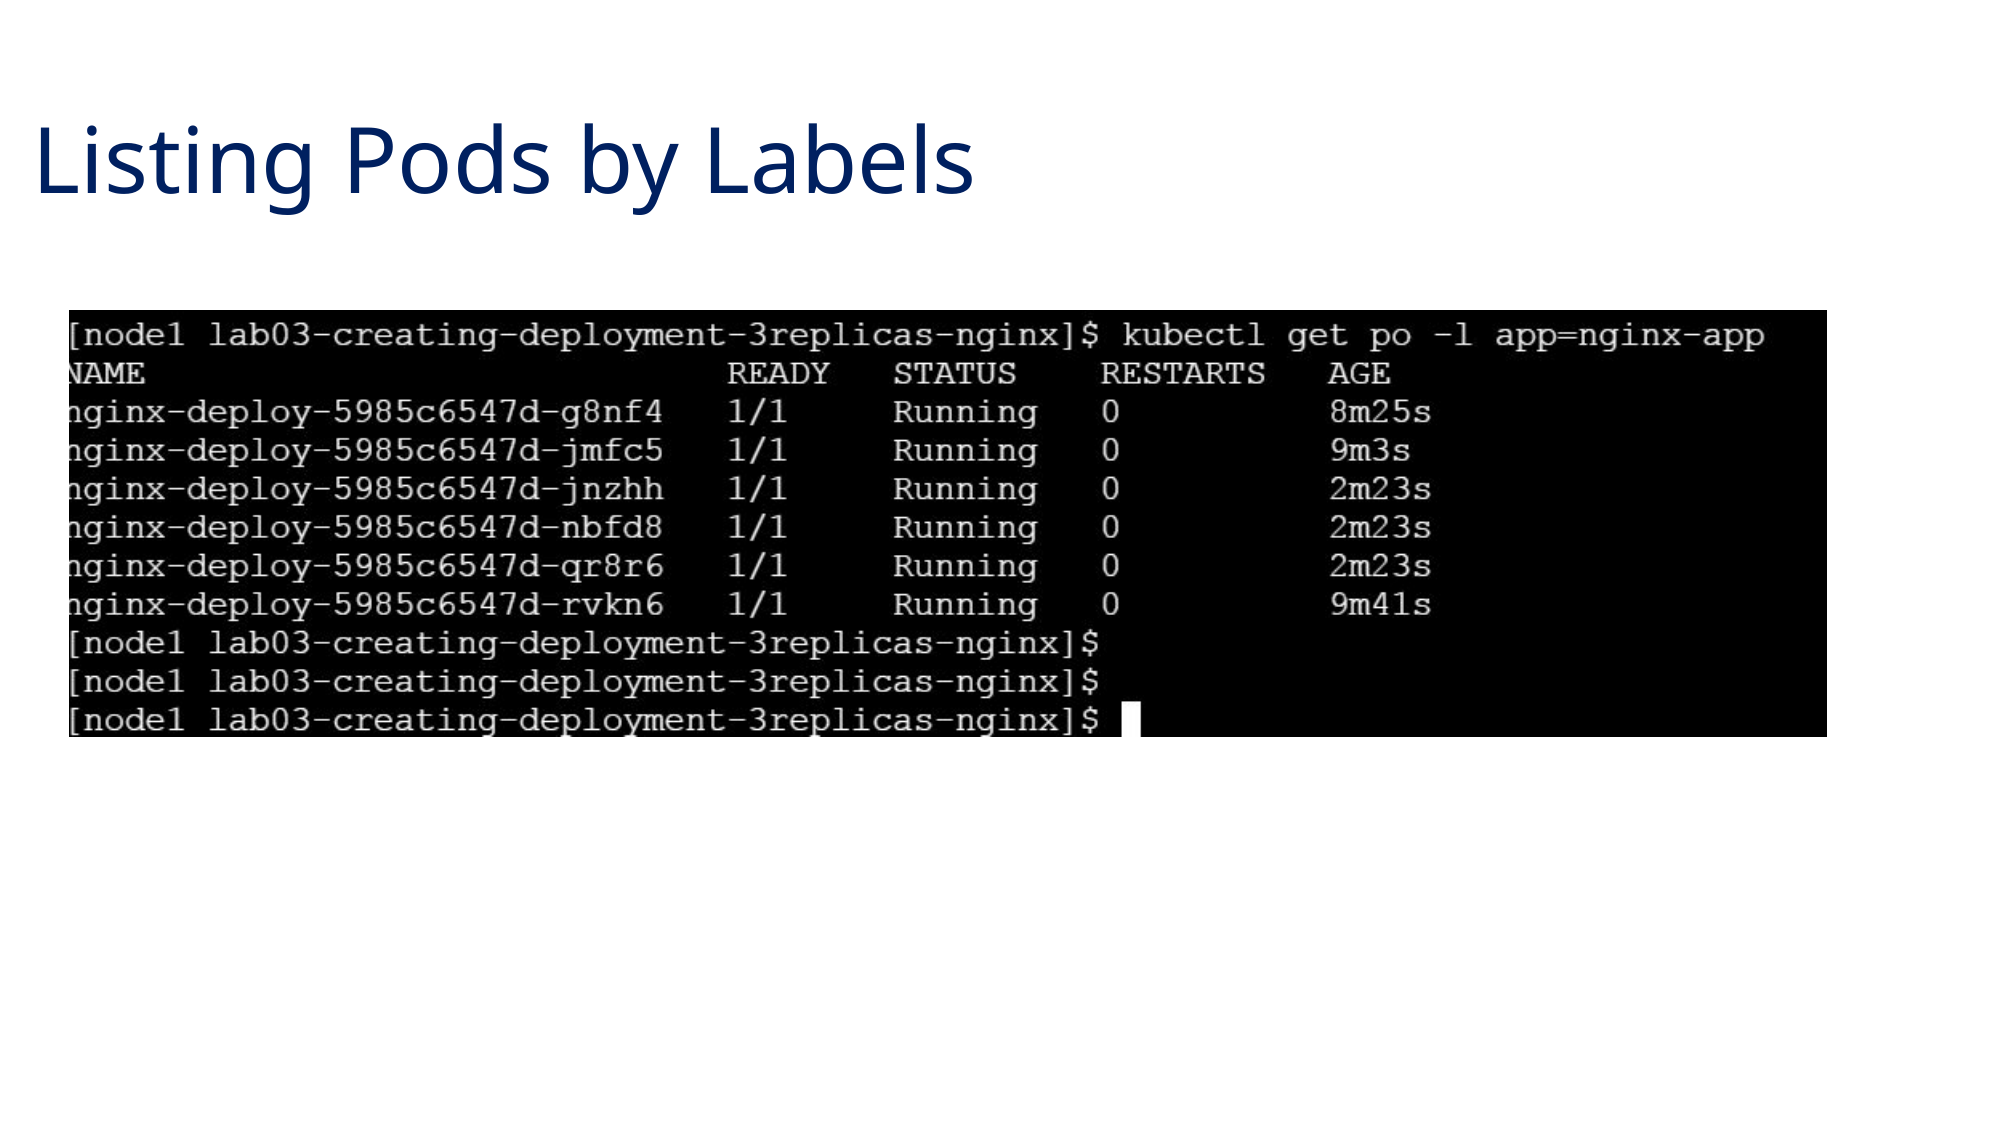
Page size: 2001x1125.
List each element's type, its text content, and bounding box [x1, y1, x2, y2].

picture [69, 310, 1827, 737]
title Listing Pods by Labels [30, 30, 1047, 251]
